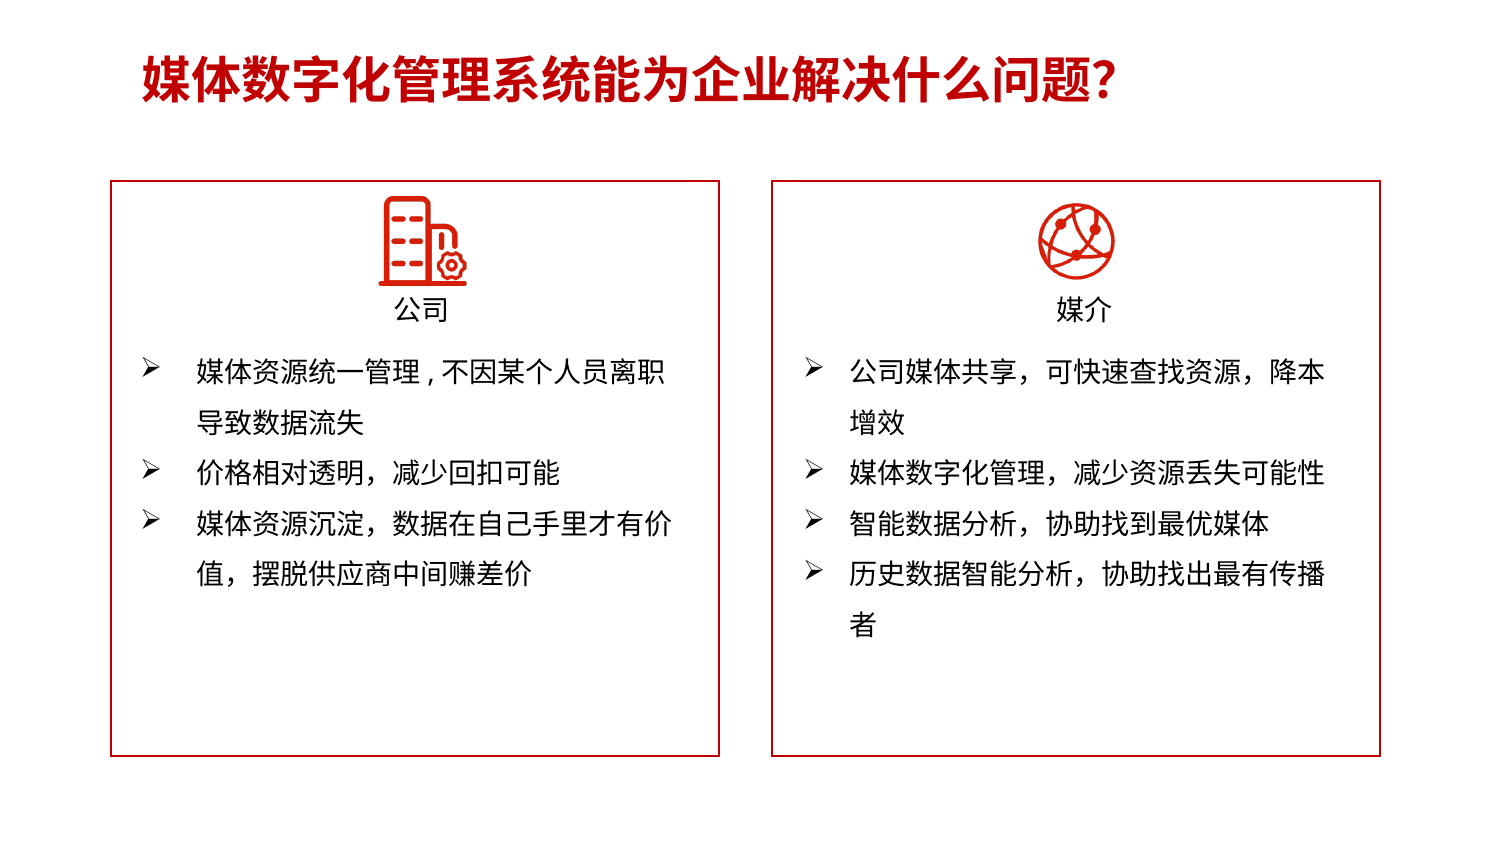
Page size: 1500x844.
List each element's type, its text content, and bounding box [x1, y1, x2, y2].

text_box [110, 180, 719, 757]
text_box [772, 180, 1381, 757]
text_box 媒体数字化管理系统能为企业解决什么问题？ [126, 2, 1158, 116]
